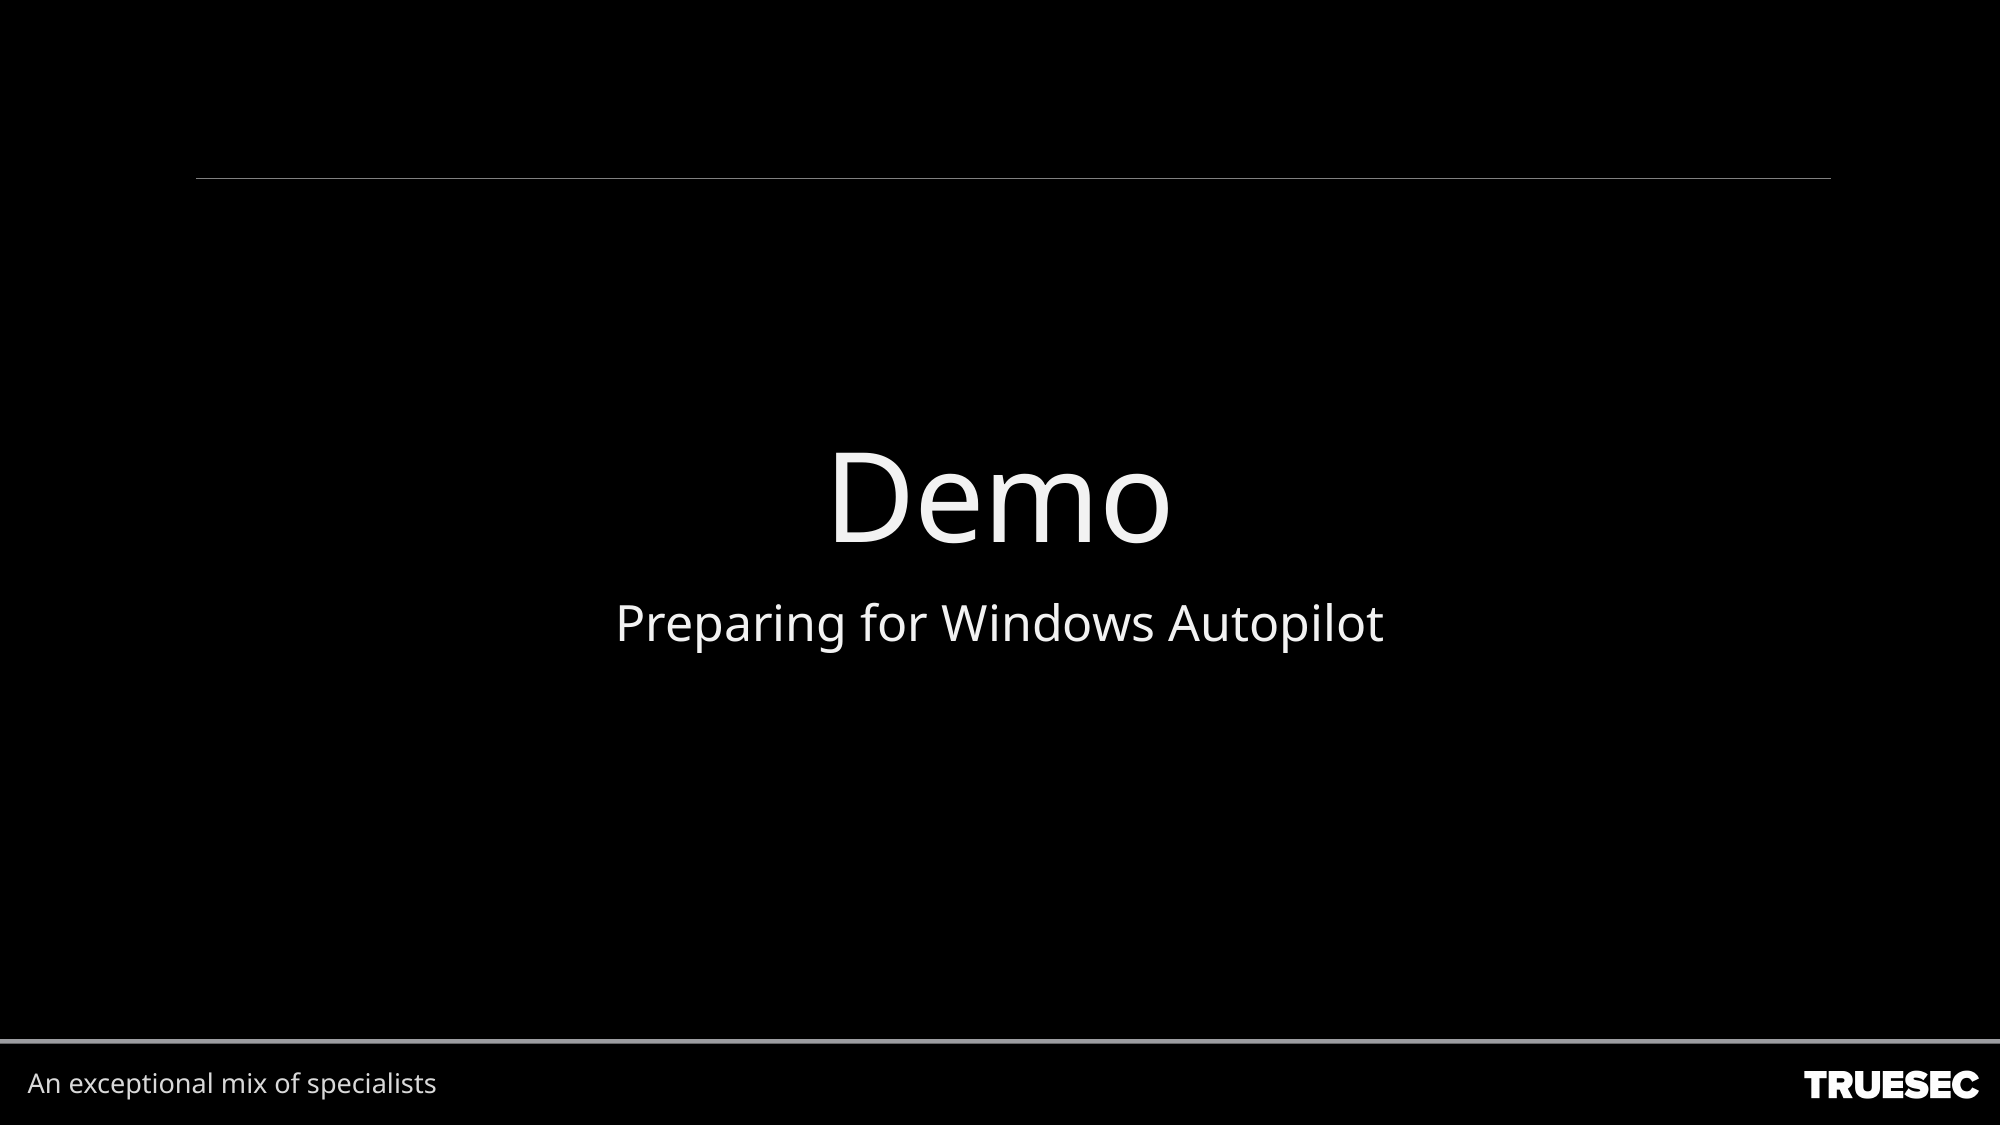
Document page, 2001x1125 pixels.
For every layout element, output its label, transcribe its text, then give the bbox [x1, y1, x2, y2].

subtitle Preparing for Windows Autopilot [249, 590, 1750, 863]
picture [1804, 1067, 1979, 1101]
title Demo [249, 184, 1750, 576]
